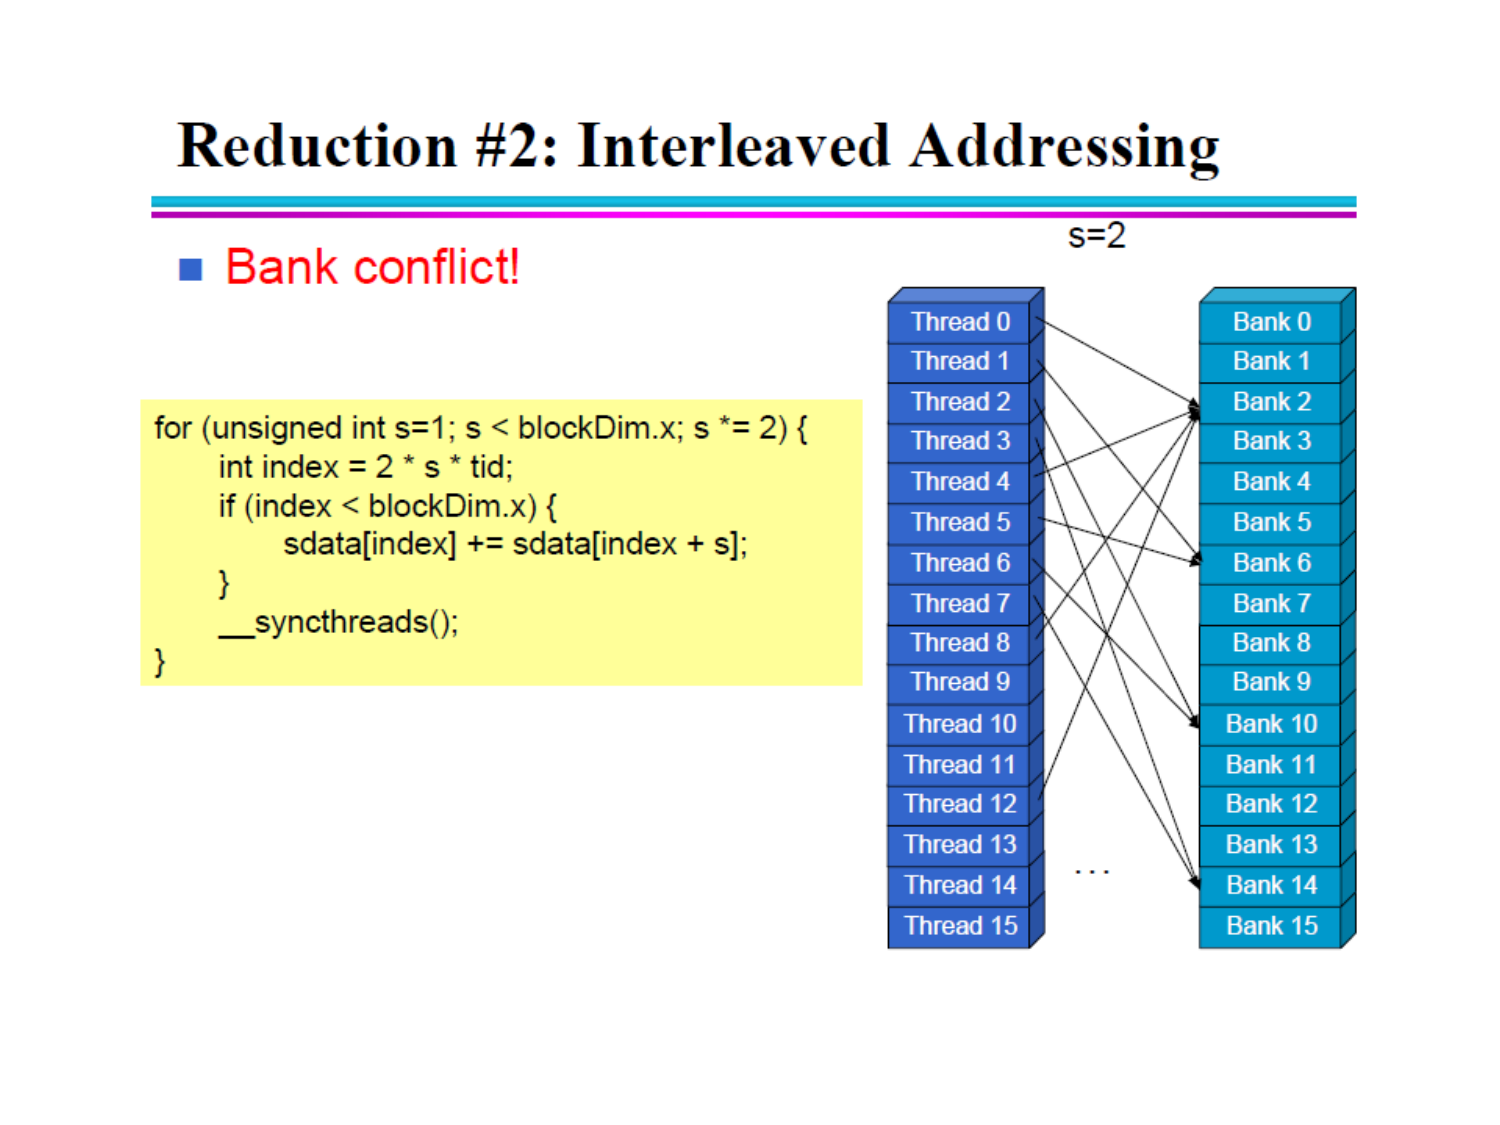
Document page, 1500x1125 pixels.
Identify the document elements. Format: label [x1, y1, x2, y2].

picture [0, 29, 1500, 961]
